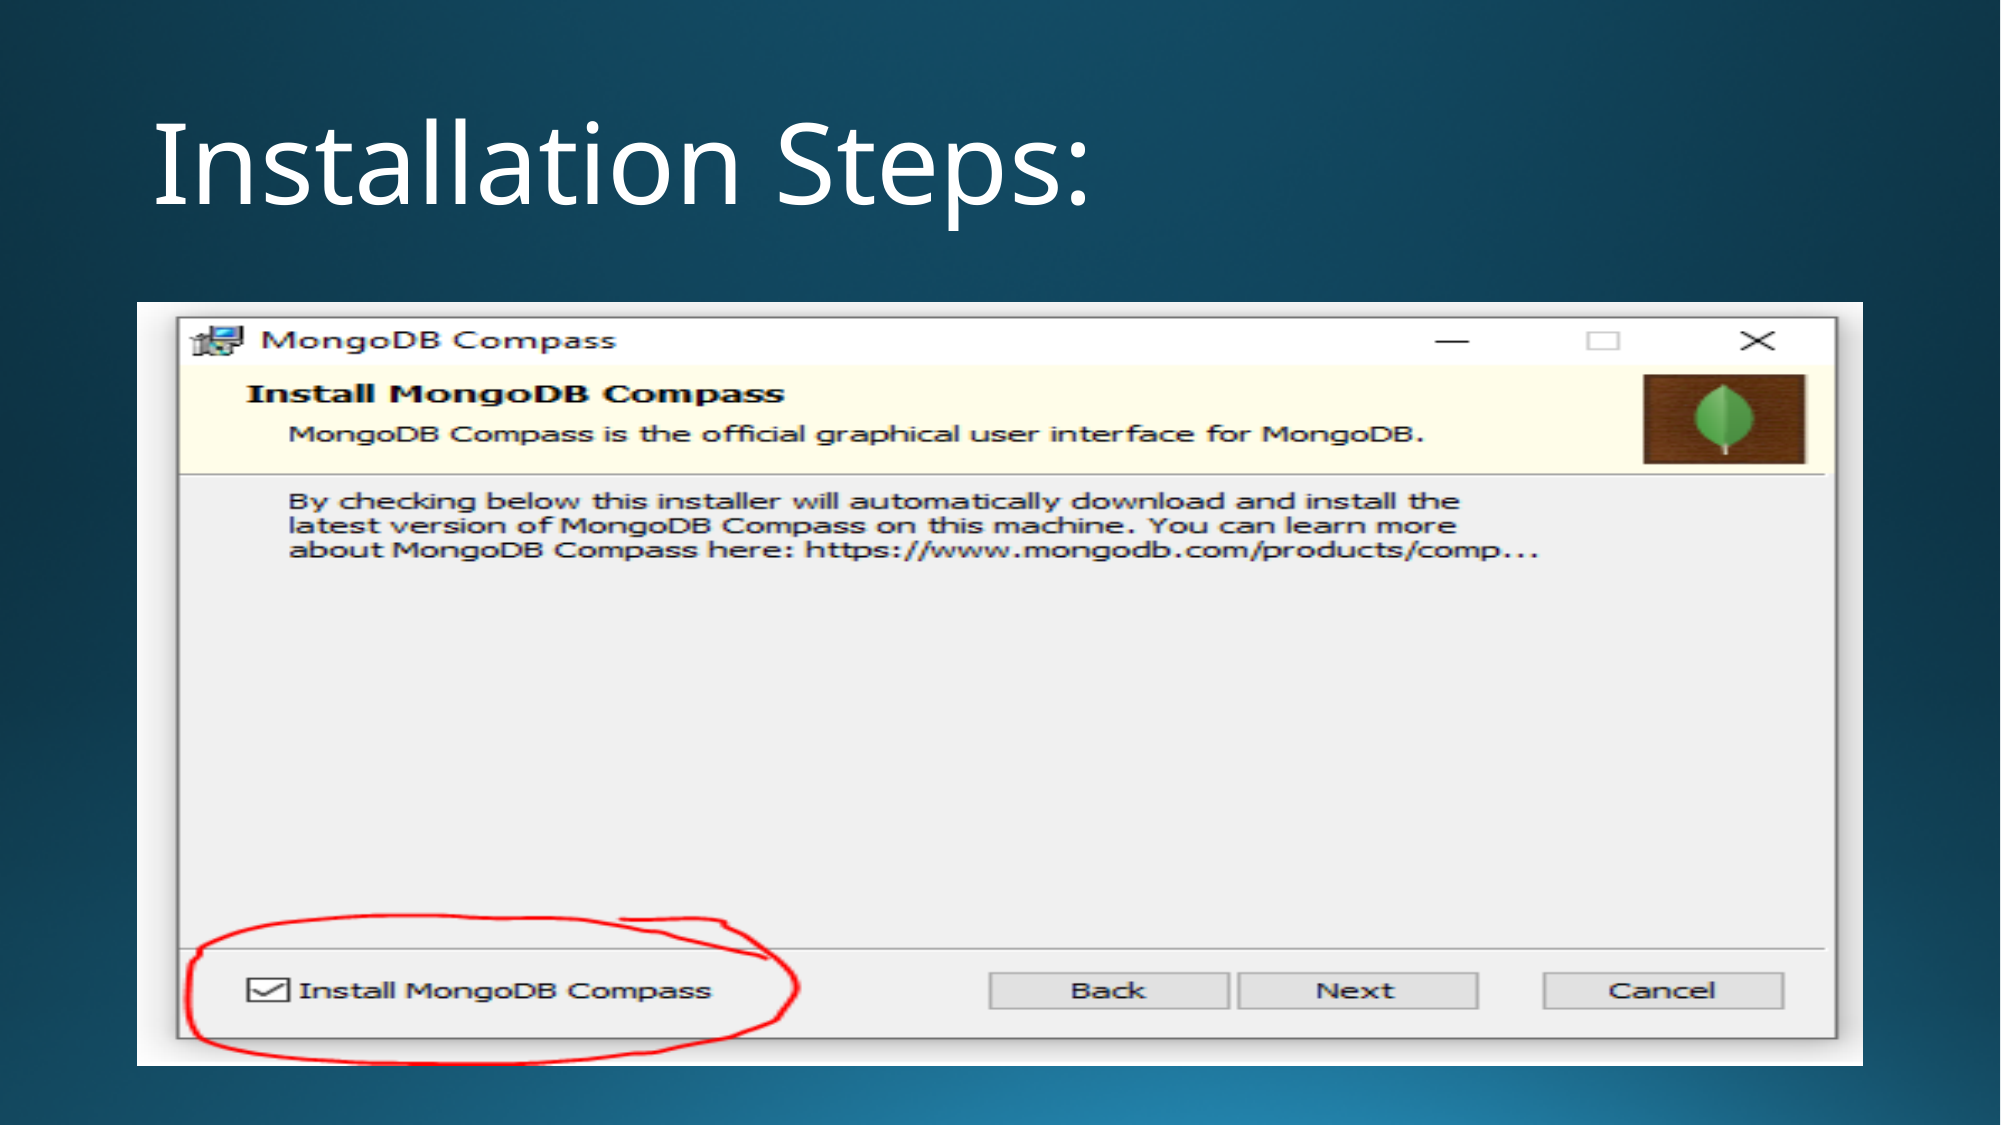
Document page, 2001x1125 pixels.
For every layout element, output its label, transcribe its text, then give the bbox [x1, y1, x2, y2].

title Installation Steps: [137, 59, 1863, 278]
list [137, 302, 1863, 1066]
picture [0, 0, 2001, 1125]
